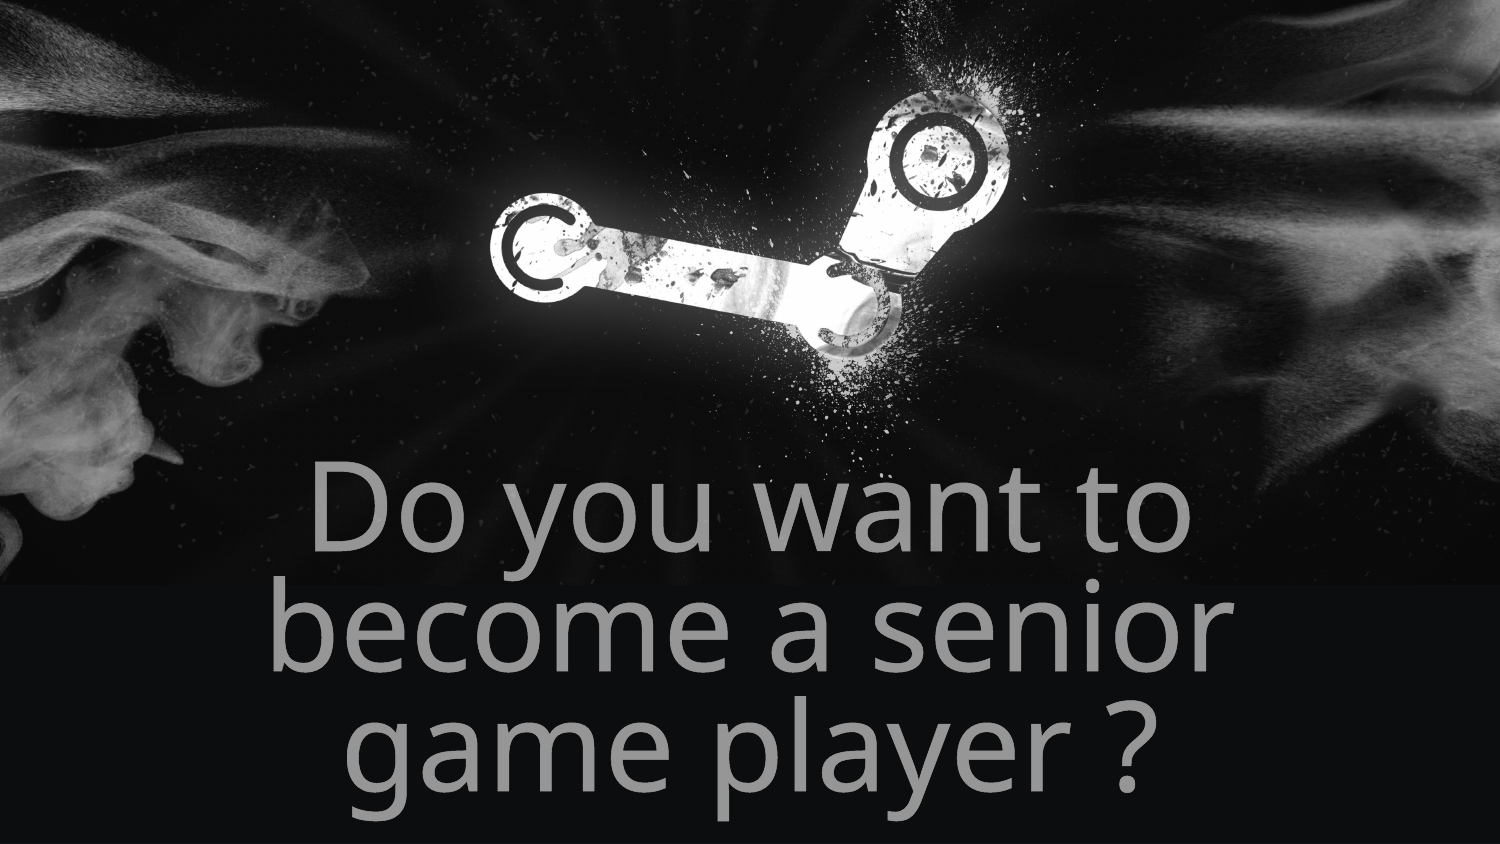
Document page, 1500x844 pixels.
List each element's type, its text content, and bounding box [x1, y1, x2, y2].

text_box Do you want to become a senior game player ? [119, 447, 1381, 823]
picture [0, 0, 1500, 585]
